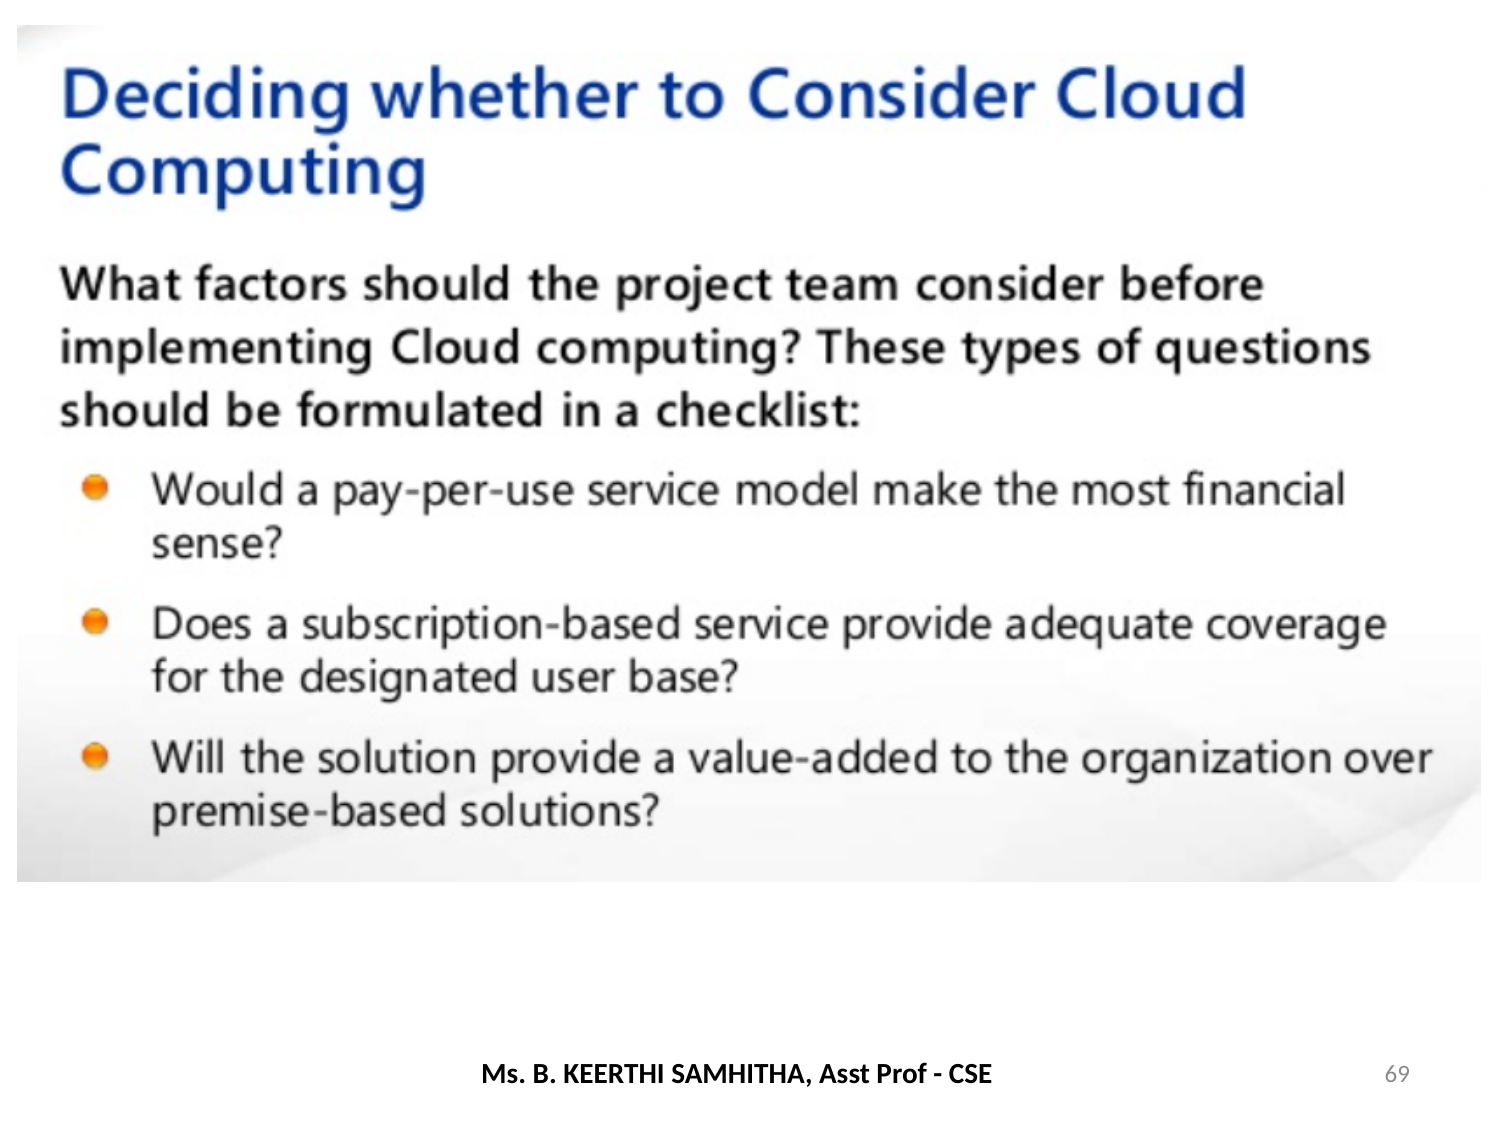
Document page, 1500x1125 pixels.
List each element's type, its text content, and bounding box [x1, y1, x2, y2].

slide_number 69 [1074, 1042, 1425, 1103]
picture [17, 25, 1500, 882]
